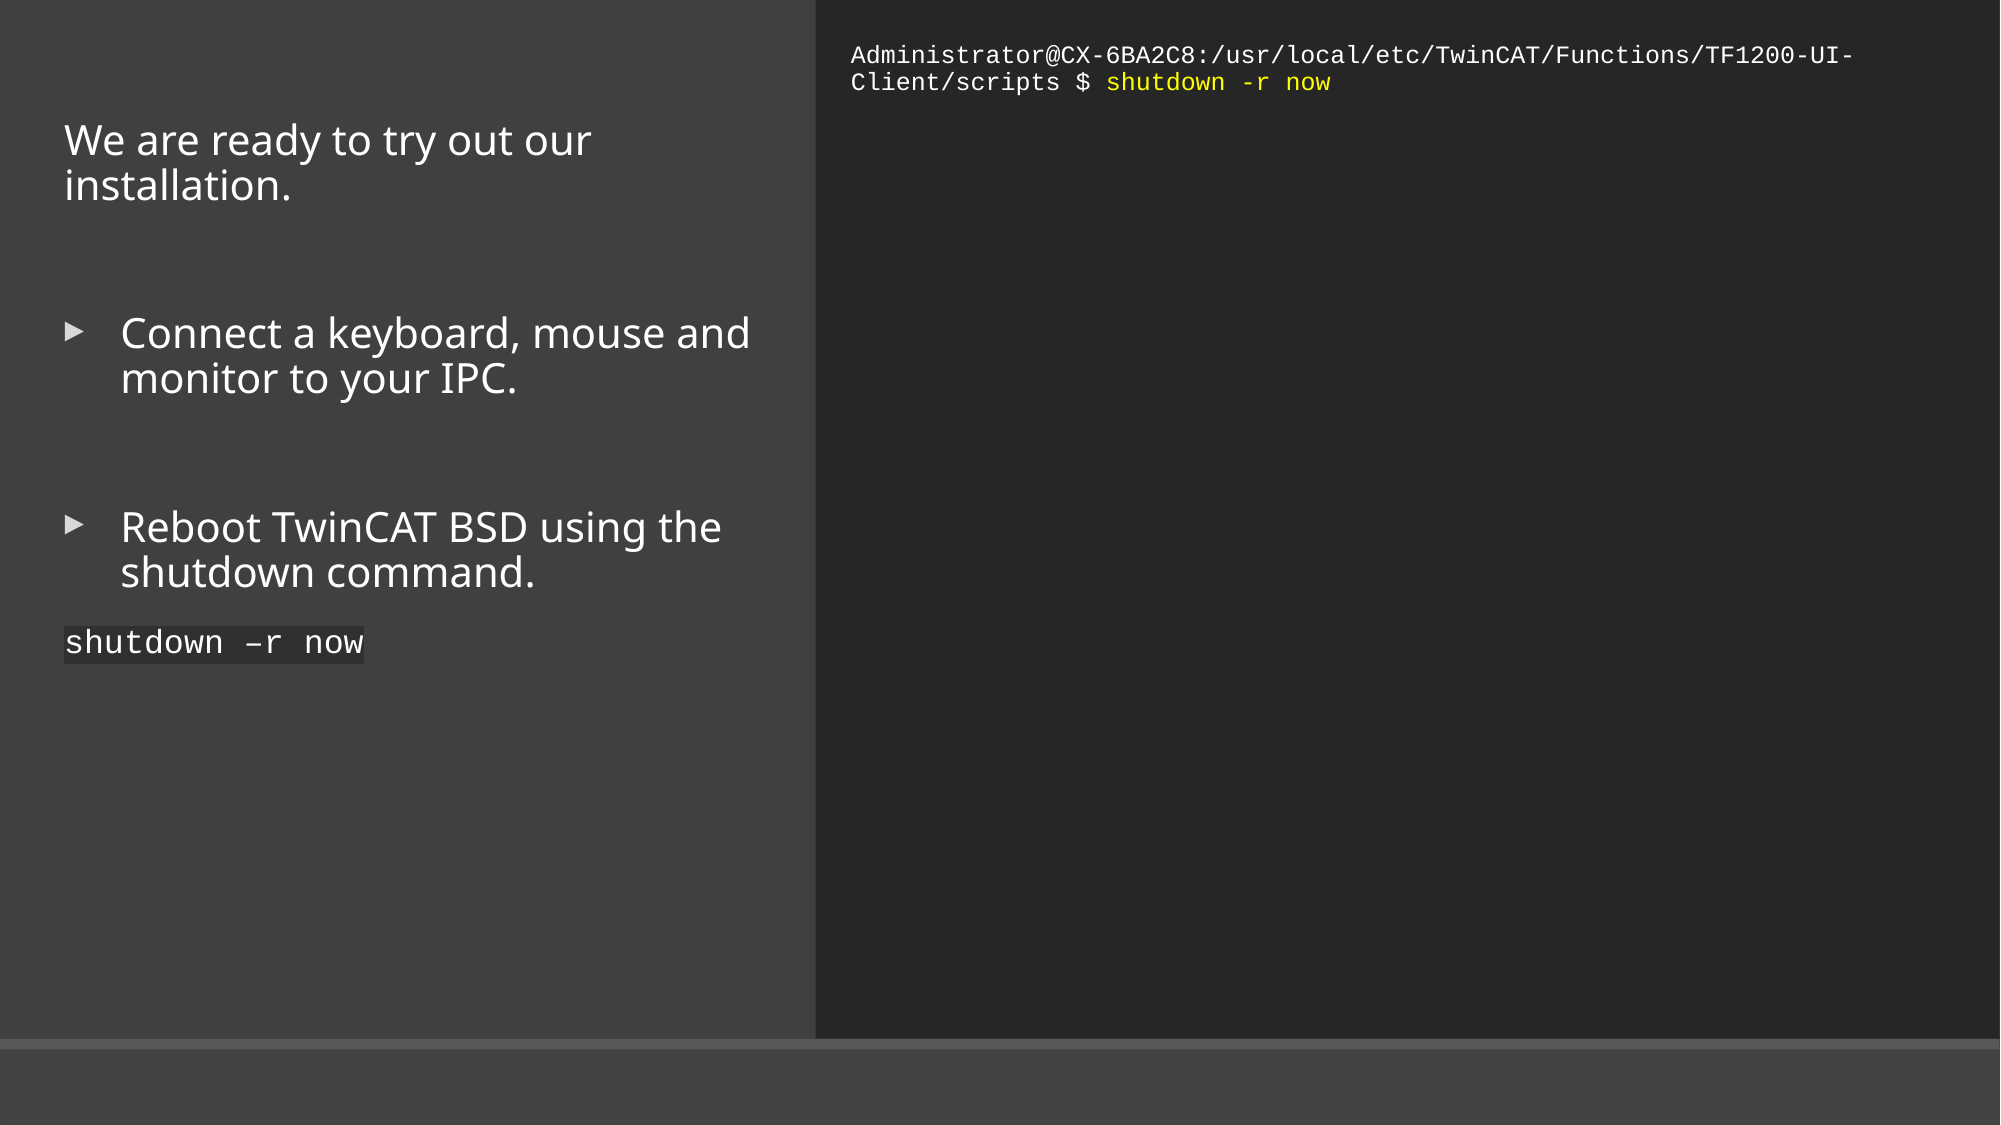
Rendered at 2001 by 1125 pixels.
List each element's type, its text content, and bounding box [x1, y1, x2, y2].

list Administrator@CX-6BA2C8:/usr/local/etc/TwinCAT/Functions/TF1200-UI-Client/scripts $ shutdown -r now [835, 34, 1954, 1039]
list We are ready to try out our installation. Connect a keyboard, mouse and monitor to your IPC. Reboot TwinCAT BSD using the shutdown command. shutdown –r now [64, 111, 770, 993]
